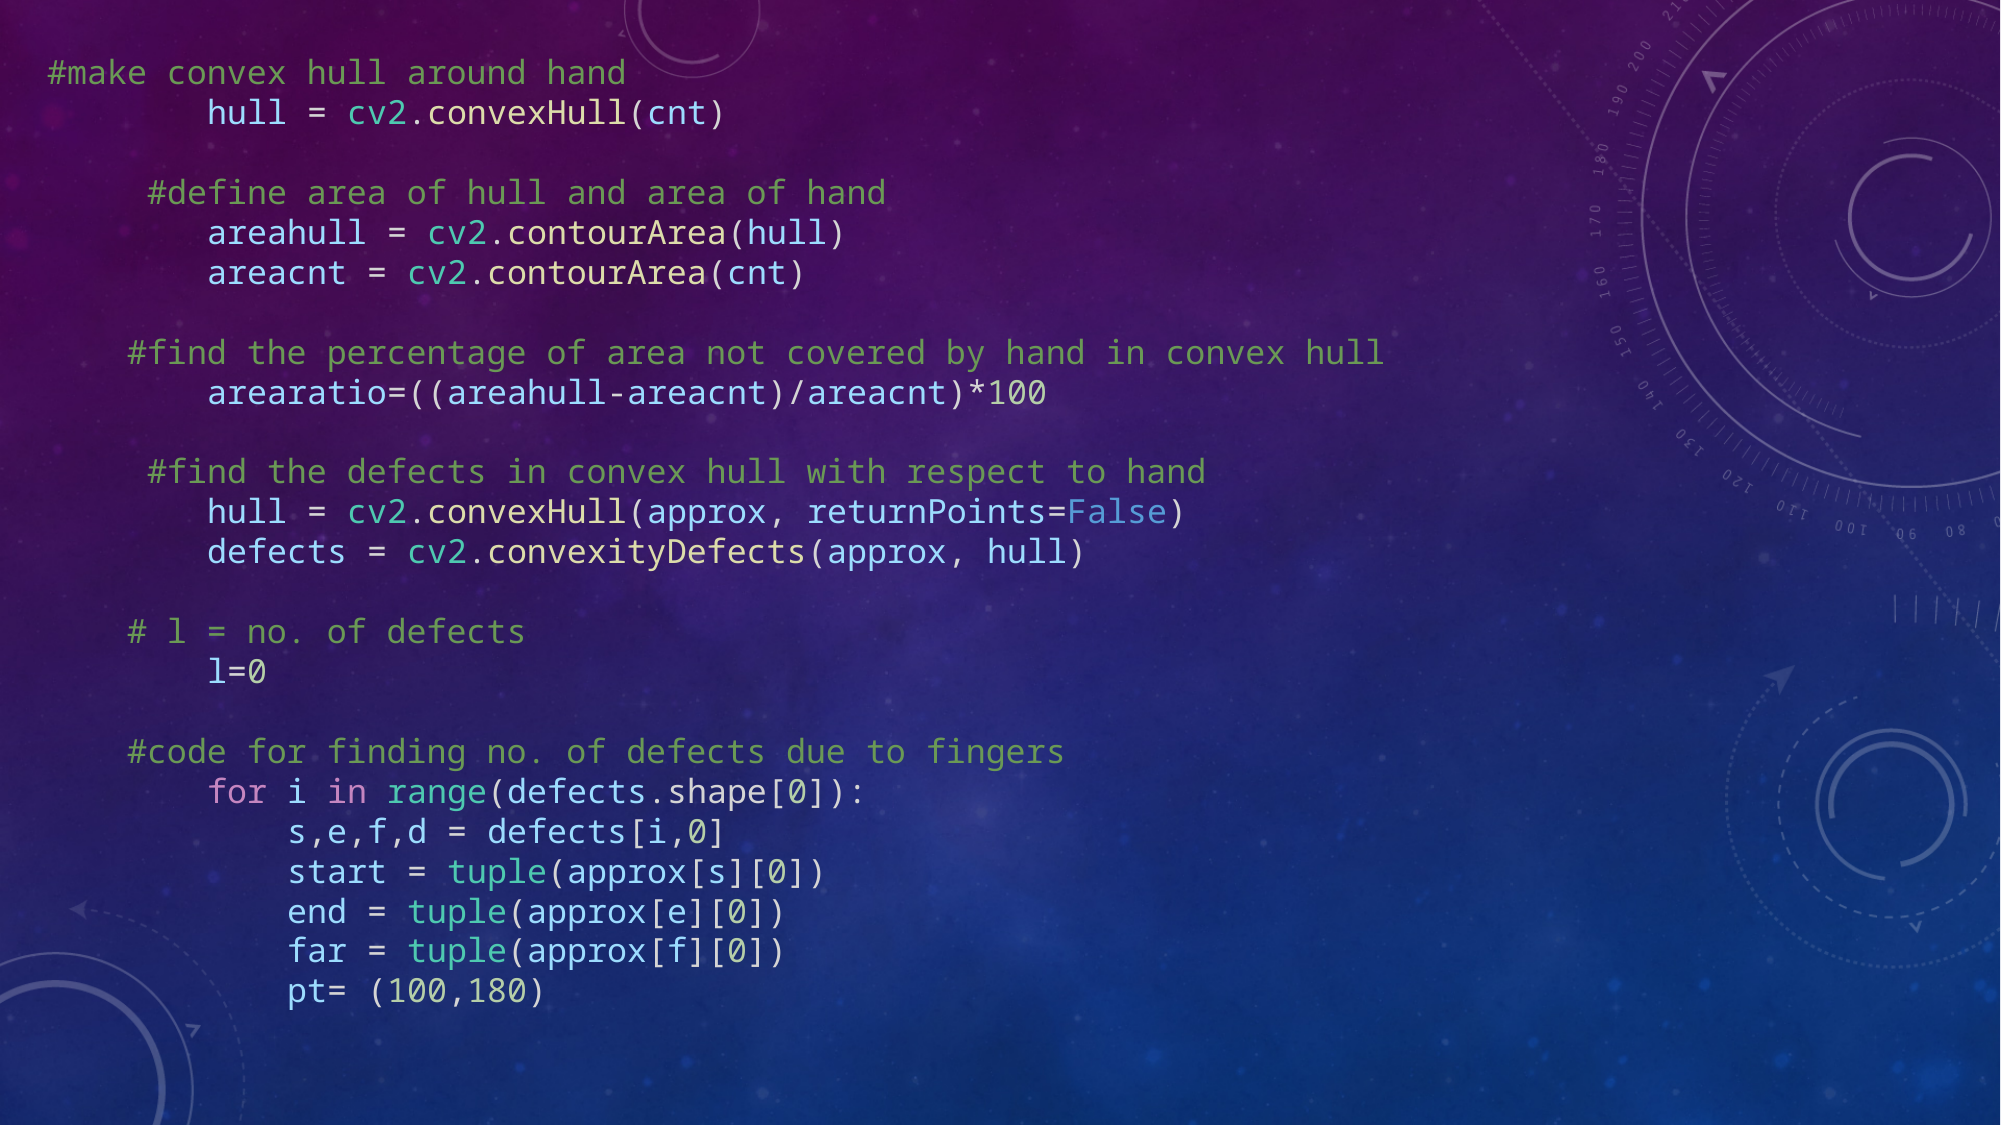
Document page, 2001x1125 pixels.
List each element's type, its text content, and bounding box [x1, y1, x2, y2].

picture [0, 0, 2001, 1125]
text_box #make convex hull around hand hull = cv2.convexHull(cnt) #define area of hull and area of hand areahull = cv2.contourArea(hull) areacnt = cv2.contourArea(cnt) #find the percentage of area not covered by hand in convex hull arearatio=((areahull-areacnt)/areacnt)*100 #find the defects in convex hull with respect to hand hull = cv2.convexHull(approx, returnPoints=False) defects = cv2.convexityDefects(approx, hull) # l = no. of defects l=0 #code for finding no. of defects due to fingers for i in range(defects.shape[0]): s,e,f,d = defects[i,0] start = tuple(approx[s][0]) end = tuple(approx[e][0]) far = tuple(approx[f][0]) pt= (100,180) [32, 44, 1958, 1087]
